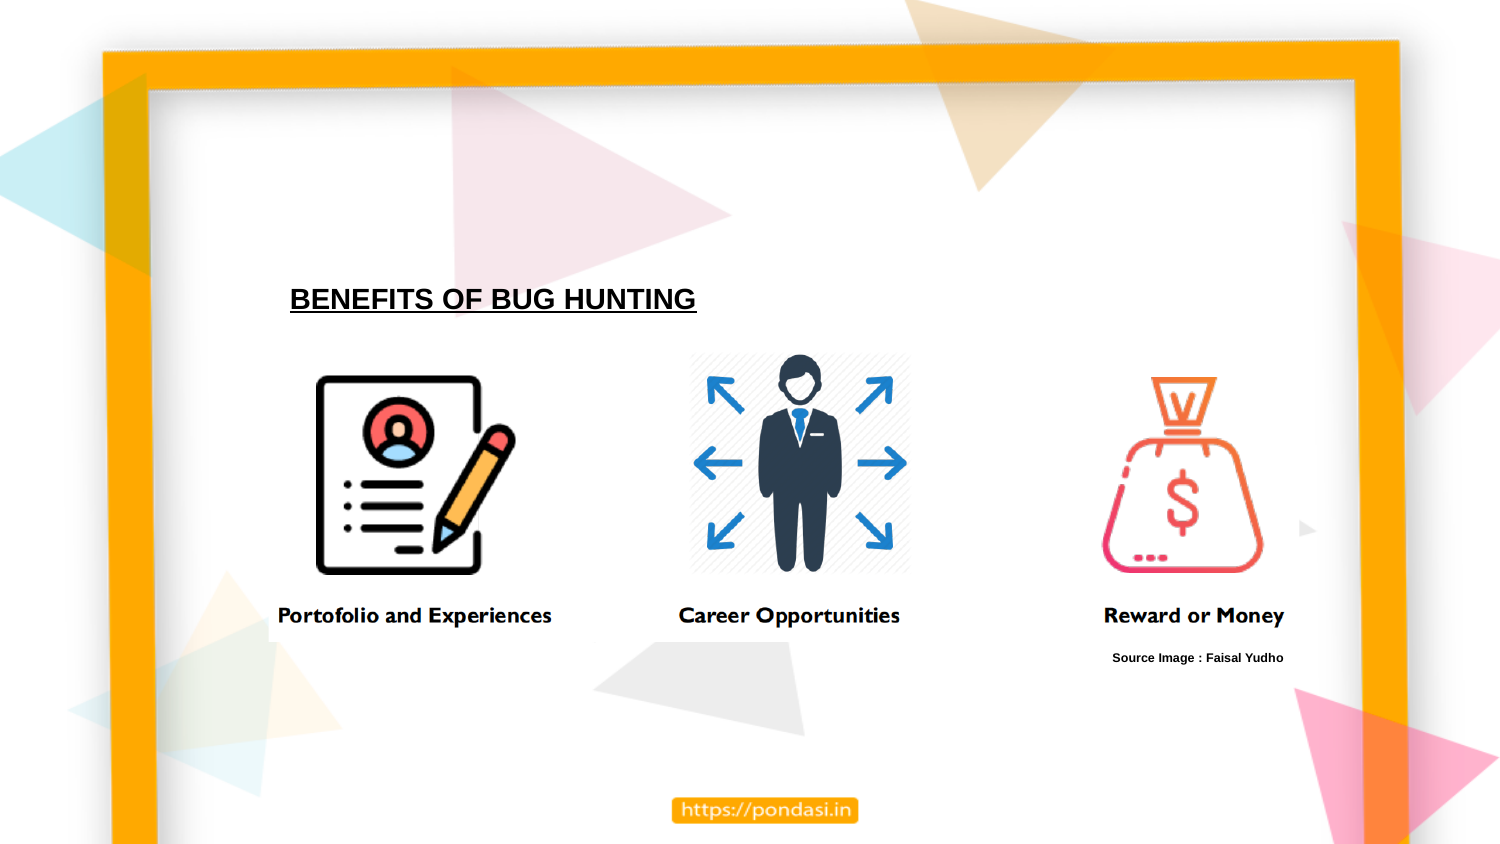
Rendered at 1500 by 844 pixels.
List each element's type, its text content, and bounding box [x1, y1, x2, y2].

picture [0, 0, 1500, 844]
text_box Source Image : Faisal Yudho [1097, 649, 1299, 673]
text_box BENEFITS OF BUG HUNTING [274, 272, 712, 331]
